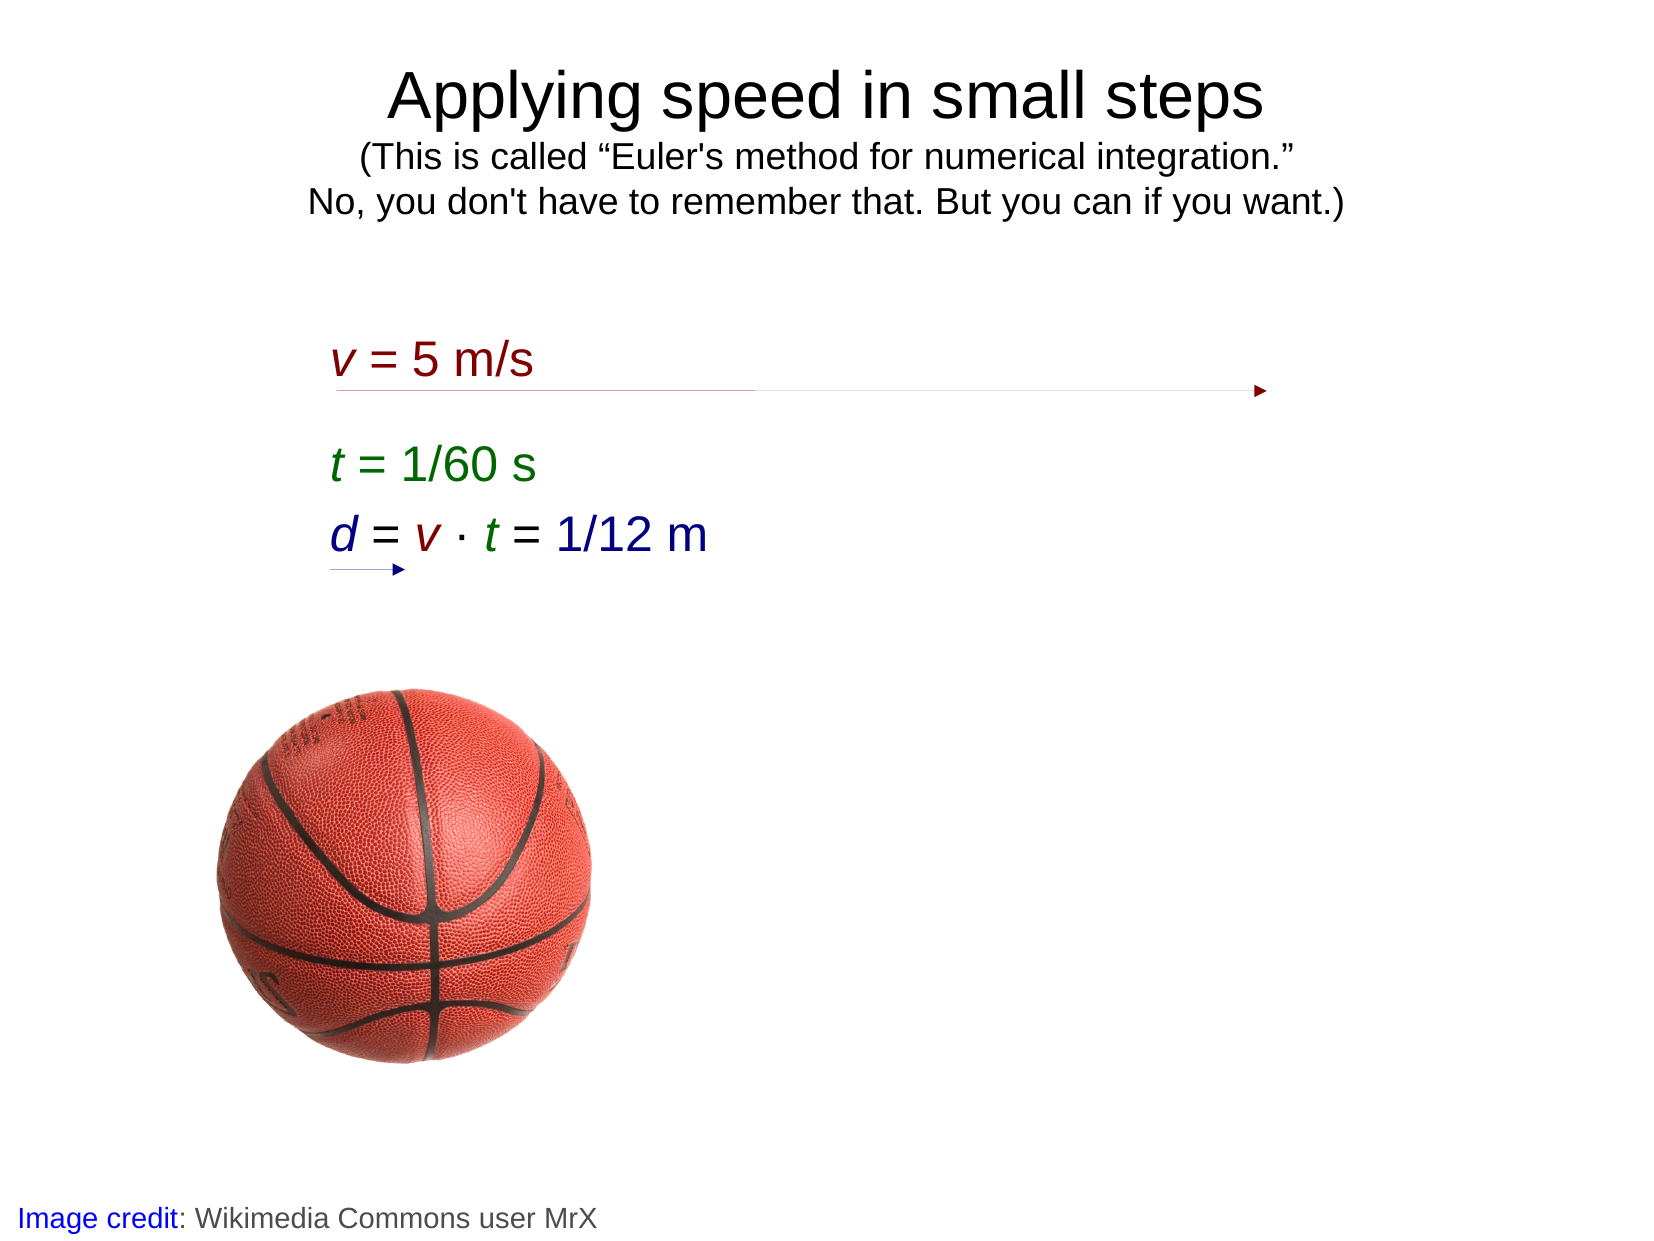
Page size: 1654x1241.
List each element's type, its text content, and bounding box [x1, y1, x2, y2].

text_box d = v · t = 1/12 m [314, 494, 780, 566]
text_box v = 5 m/s [314, 319, 675, 391]
text_box [675, 384, 1267, 398]
picture [216, 688, 592, 1065]
text_box t = 1/60 s [314, 423, 780, 494]
text_box [329, 563, 406, 576]
text_box Applying speed in small steps (This is called “Euler's method for numerical integration.” No, you don't have to remember that. But you can if you want.) [82, 49, 1571, 225]
text_box Image credit: Wikimedia Commons user MrX [2, 1191, 1163, 1240]
